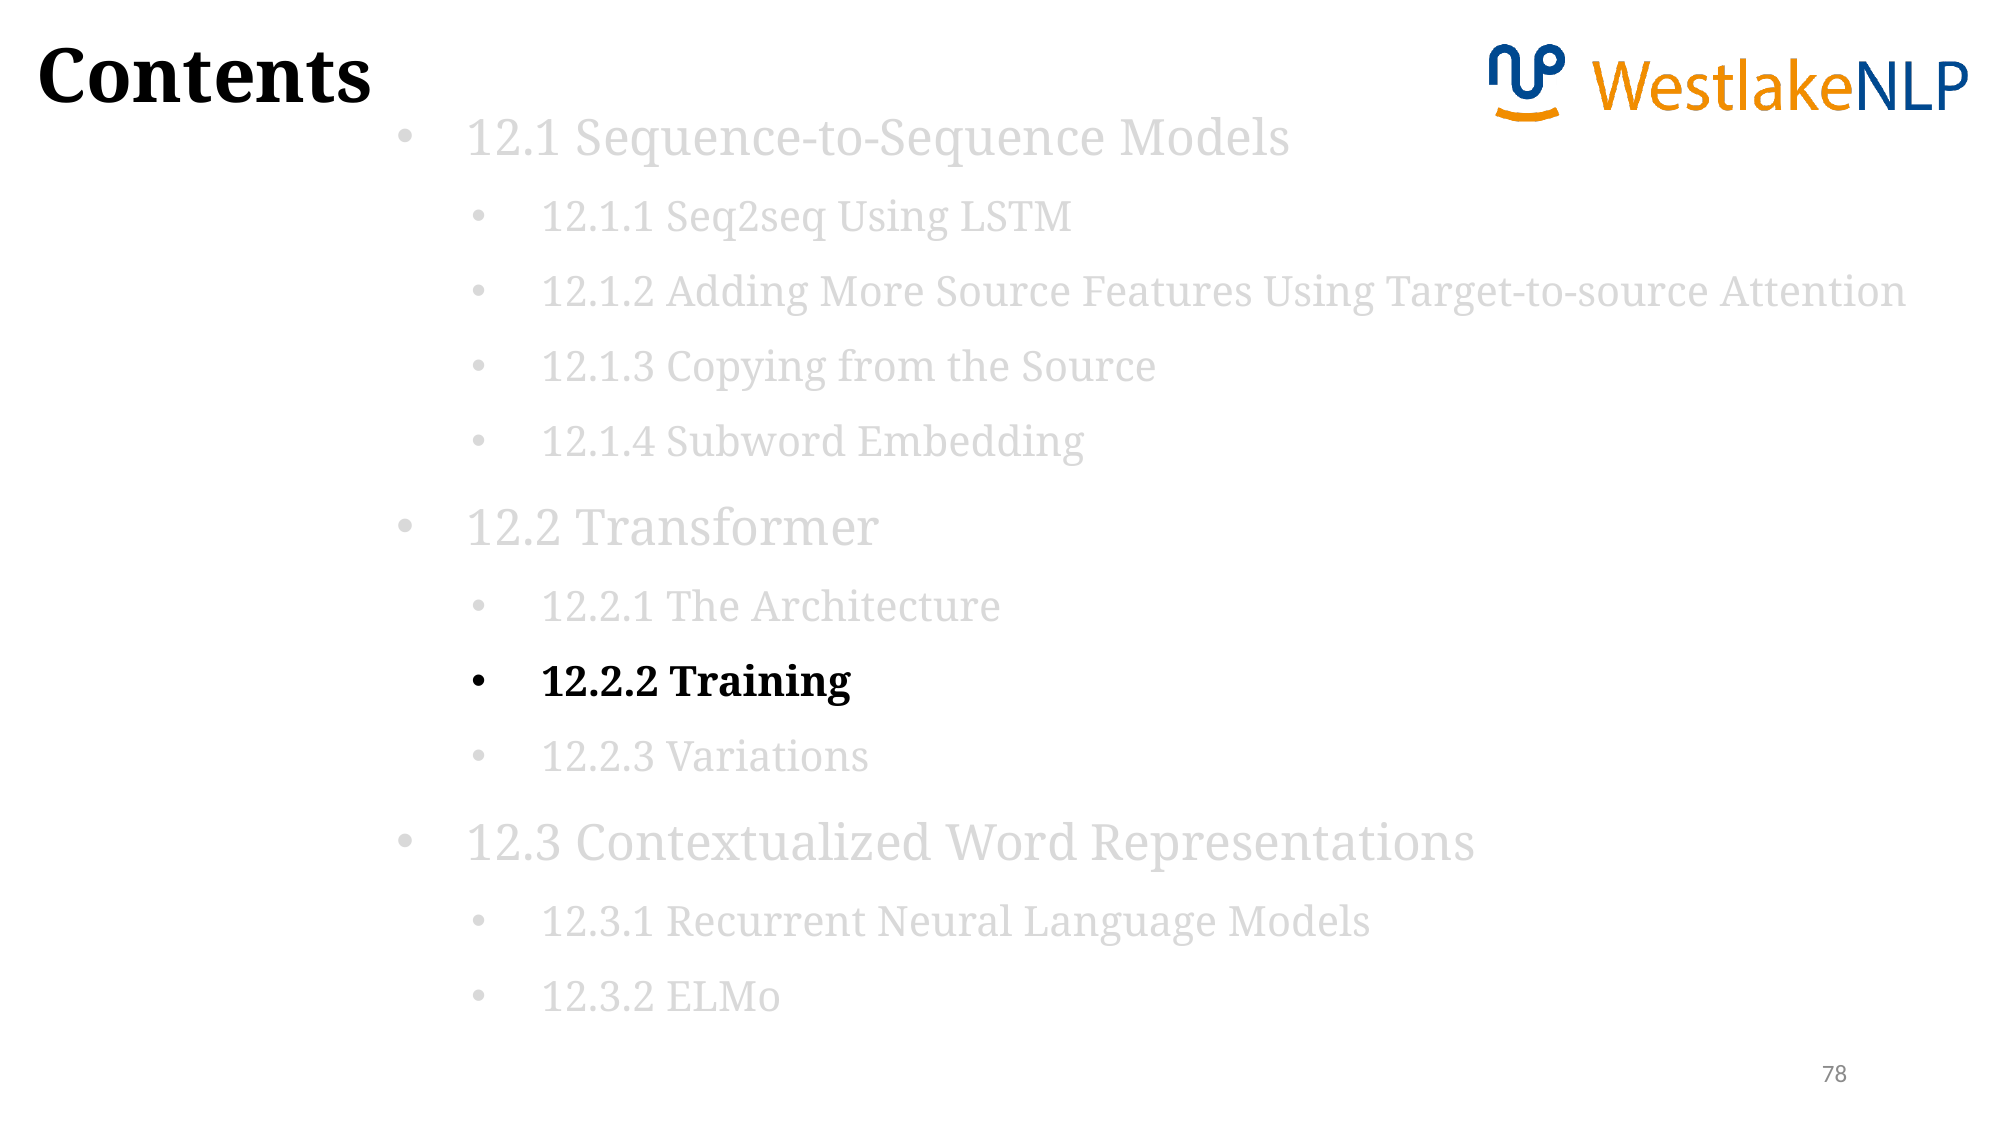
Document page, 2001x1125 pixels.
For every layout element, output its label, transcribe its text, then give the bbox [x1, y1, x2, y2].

text_box Contents [22, 19, 523, 125]
picture [1459, 0, 2000, 170]
text_box 12.1 Sequence-to-Sequence Models 12.1.1 Seq2seq Using LSTM 12.1.2 Adding More Source Features Using Target-to-source Attention 12.1.3 Copying from the Source 12.1.4 Subword Embedding 12.2 Transformer 12.2.1 The Architecture 12.2.2 Training 12.2.3 Variations 12.3 Contextualized Word Representations 12.3.1 Recurrent Neural Language Models 12.3.2 ELMo [381, 67, 1936, 1028]
slide_number 78 [1412, 1042, 1863, 1103]
